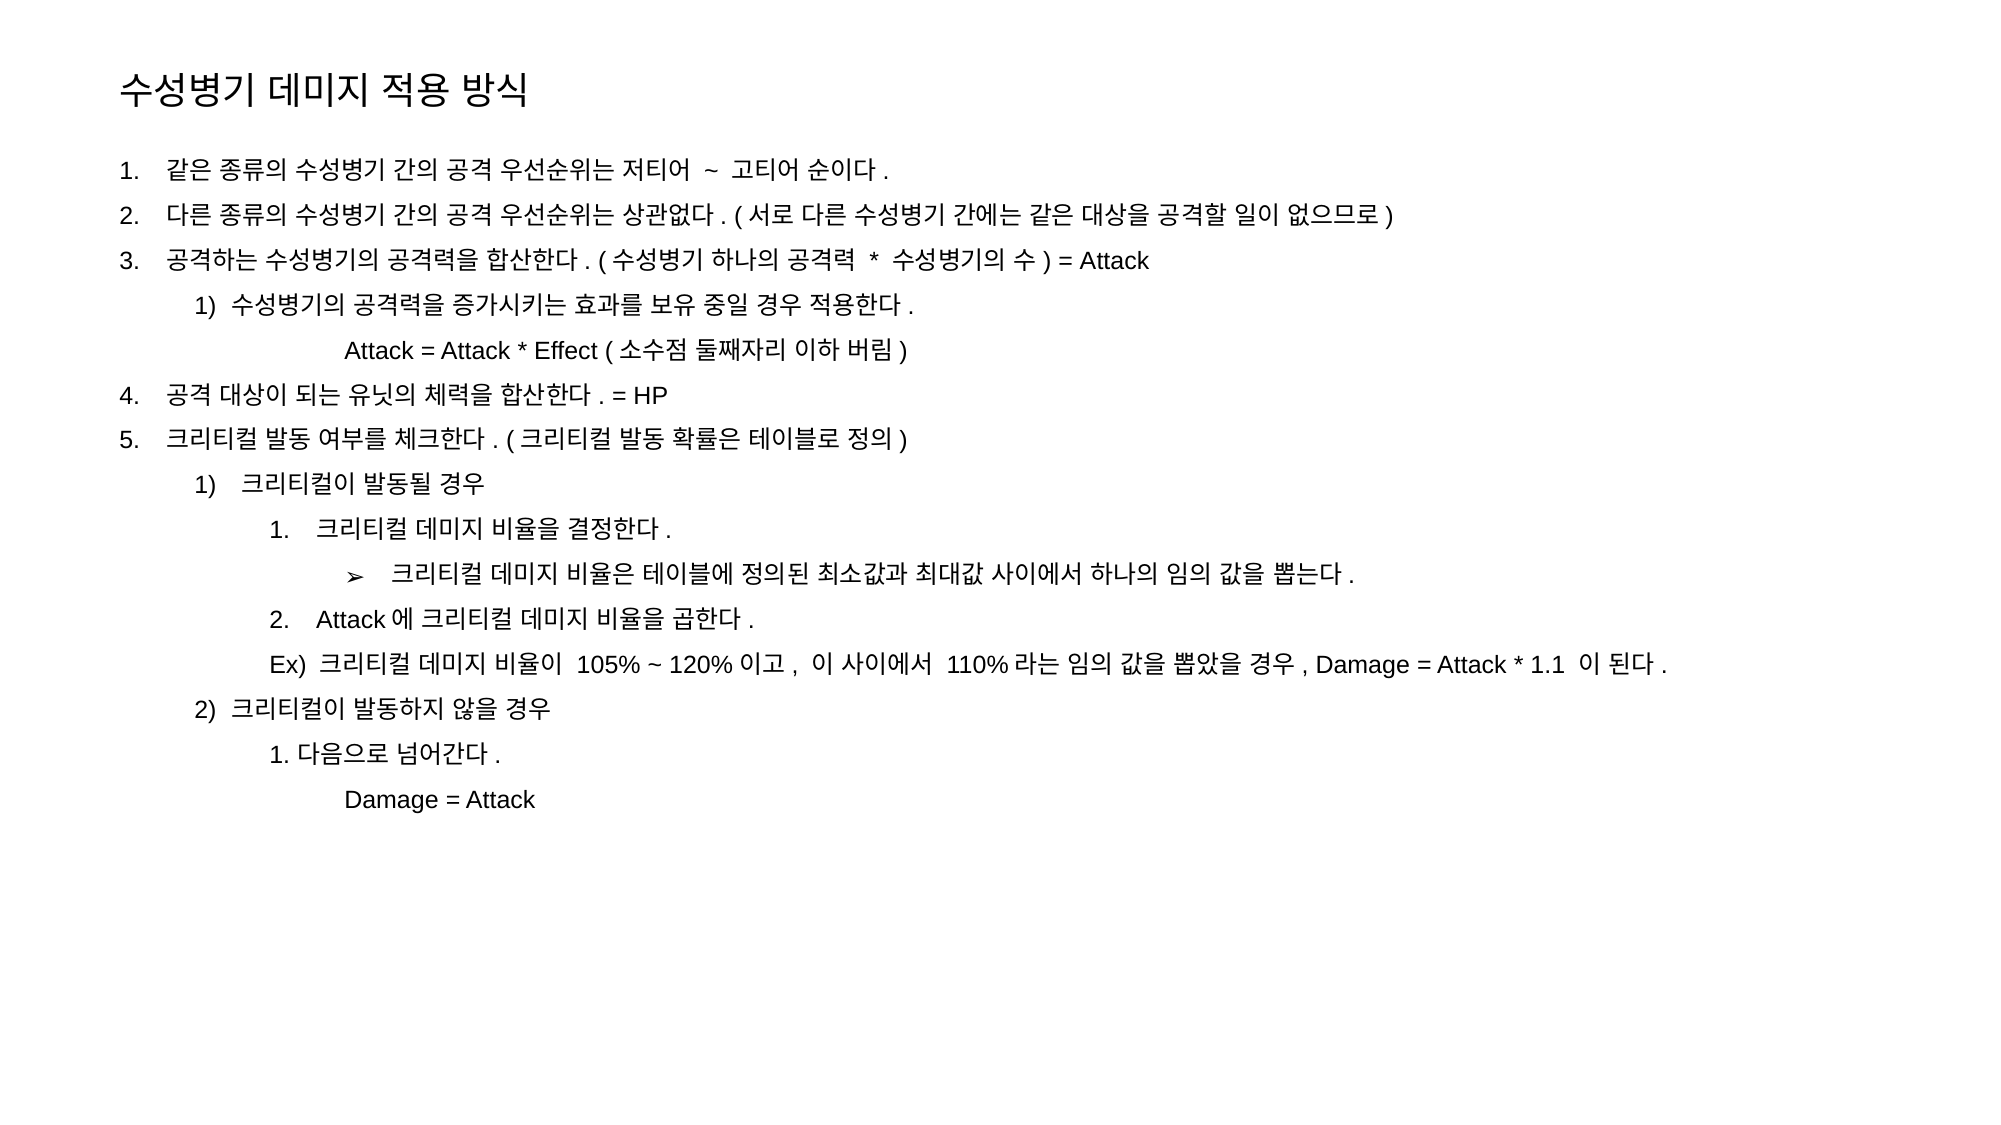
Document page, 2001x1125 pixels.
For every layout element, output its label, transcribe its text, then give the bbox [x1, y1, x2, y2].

text_box 수성병기 데미지 적용 방식 [104, 59, 592, 121]
text_box 같은 종류의 수성병기 간의 공격 우선순위는 저티어 ~ 고티어 순이다. 다른 종류의 수성병기 간의 공격 우선순위는 상관없다. (서로 다른 수성병기 간에는 같은 대상을 공격할 일이 없으므로) 공격하는 수성병기의 공격력을 합산한다. (수성병기 하나의 공격력 * 수성병기의 수) = Attack 수성병기의 공격력을 증가시키는 효과를 보유 중일 경우 적용한다. Attack = Attack * Effect (소수점 둘째자리 이하 버림) 공격 대상이 되는 유닛의 체력을 합산한다. = HP 크리티컬 발동 여부를 체크한다. (크리티컬 발동 확률은 테이블로 정의) 크리티컬이 발동될 경우 크리티컬 데미지 비율을 결정한다. 크리티컬 데미지 비율은 테이블에 정의된 최소값과 최대값 사이에서 하나의 임의 값을 뽑는다. Attack에 크리티컬 데미지 비율을 곱한다. Ex) 크리티컬 데미지 비율이 105% ~ 120%이고, 이 사이에서 110%라는 임의 값을 뽑았을 경우, Damage = Attack * 1.1 이 된다. 크리티컬이 발동하지 않을 경우 다음으로 넘어간다. Damage = Attack [104, 132, 1987, 871]
